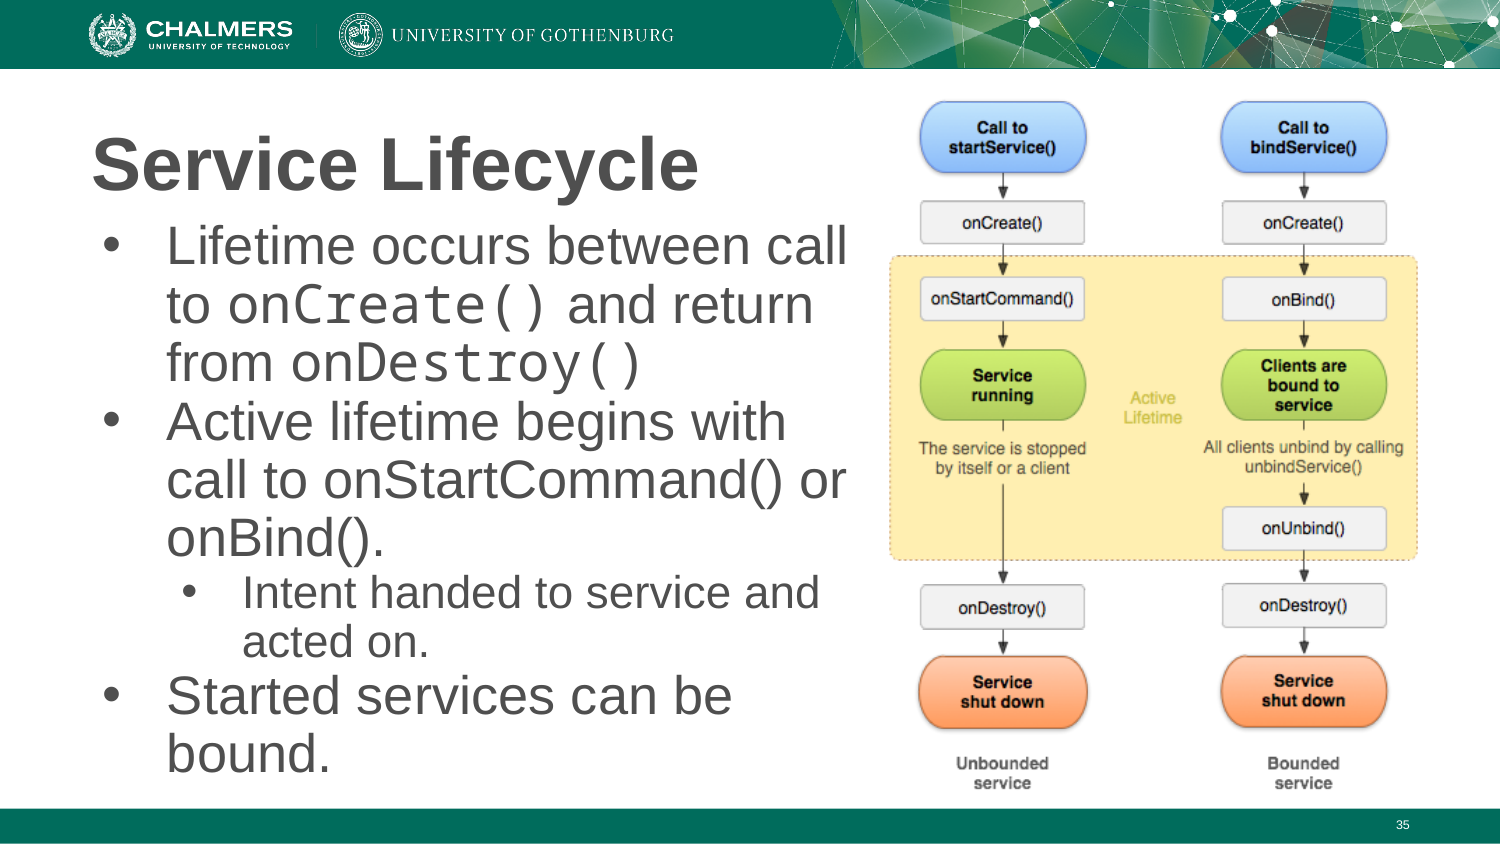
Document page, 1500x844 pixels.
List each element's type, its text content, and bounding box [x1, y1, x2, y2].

picture [880, 89, 1426, 799]
list Lifetime occurs between call to onCreate() and return from onDestroy() Active lifetime begins with call to onStartCommand() or onBind(). Intent handed to service and acted on. Started services can be bound. [76, 210, 875, 782]
title Service Lifecycle [76, 100, 875, 210]
picture [759, 0, 1500, 68]
picture [64, 0, 696, 85]
slide_number ‹#› [1074, 809, 1425, 844]
